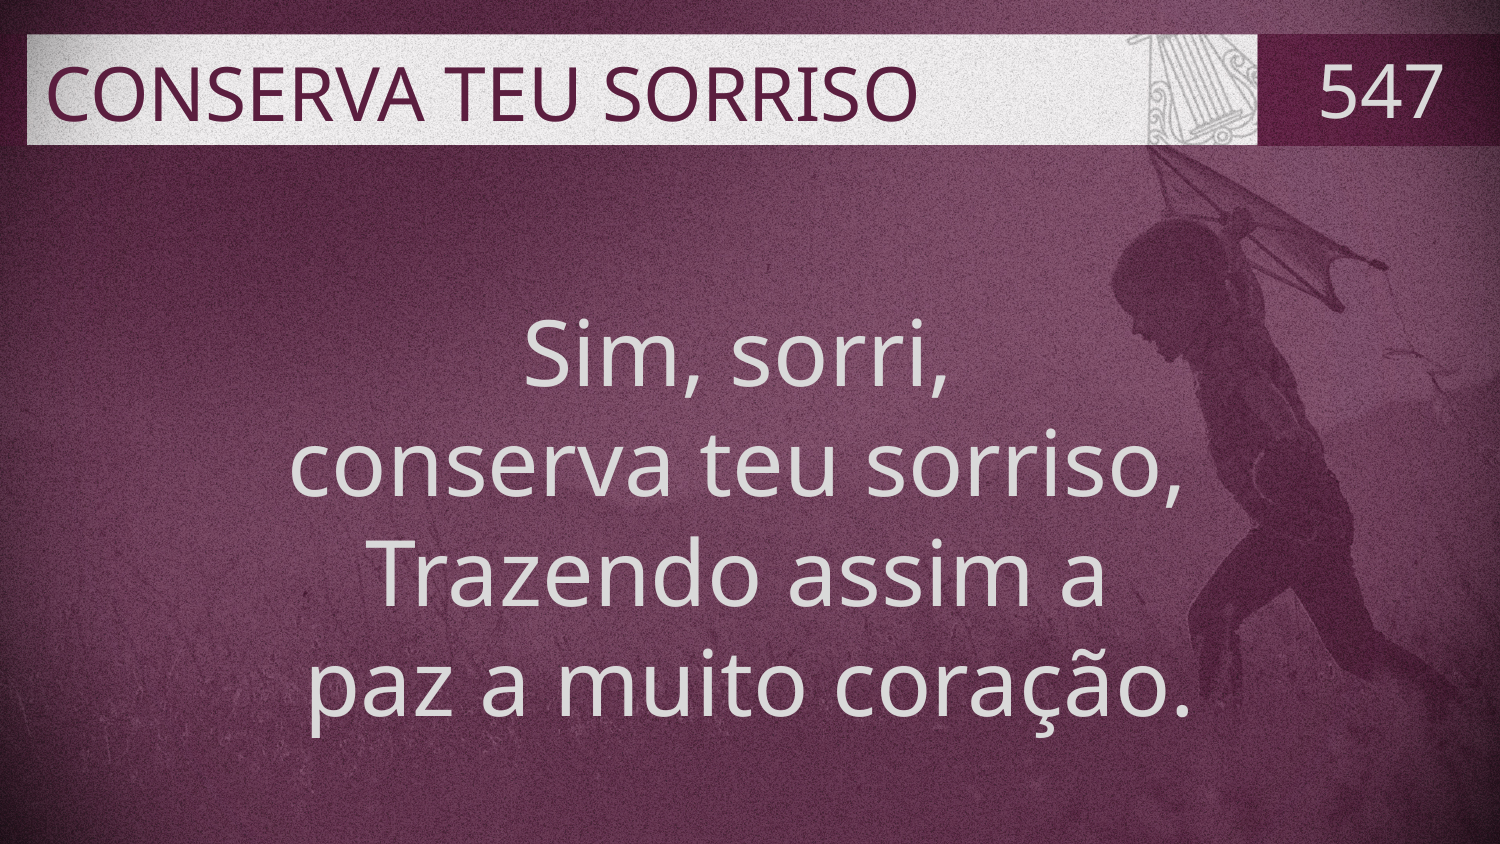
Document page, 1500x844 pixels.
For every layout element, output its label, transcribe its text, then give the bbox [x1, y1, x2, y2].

title CONSERVA TEU SORRISO [29, 33, 1258, 151]
list 547 [1281, 36, 1483, 143]
picture [0, 0, 1500, 185]
list Sim, sorri, conserva teu sorriso, Trazendo assim a paz a muito coração. [0, 185, 1500, 844]
